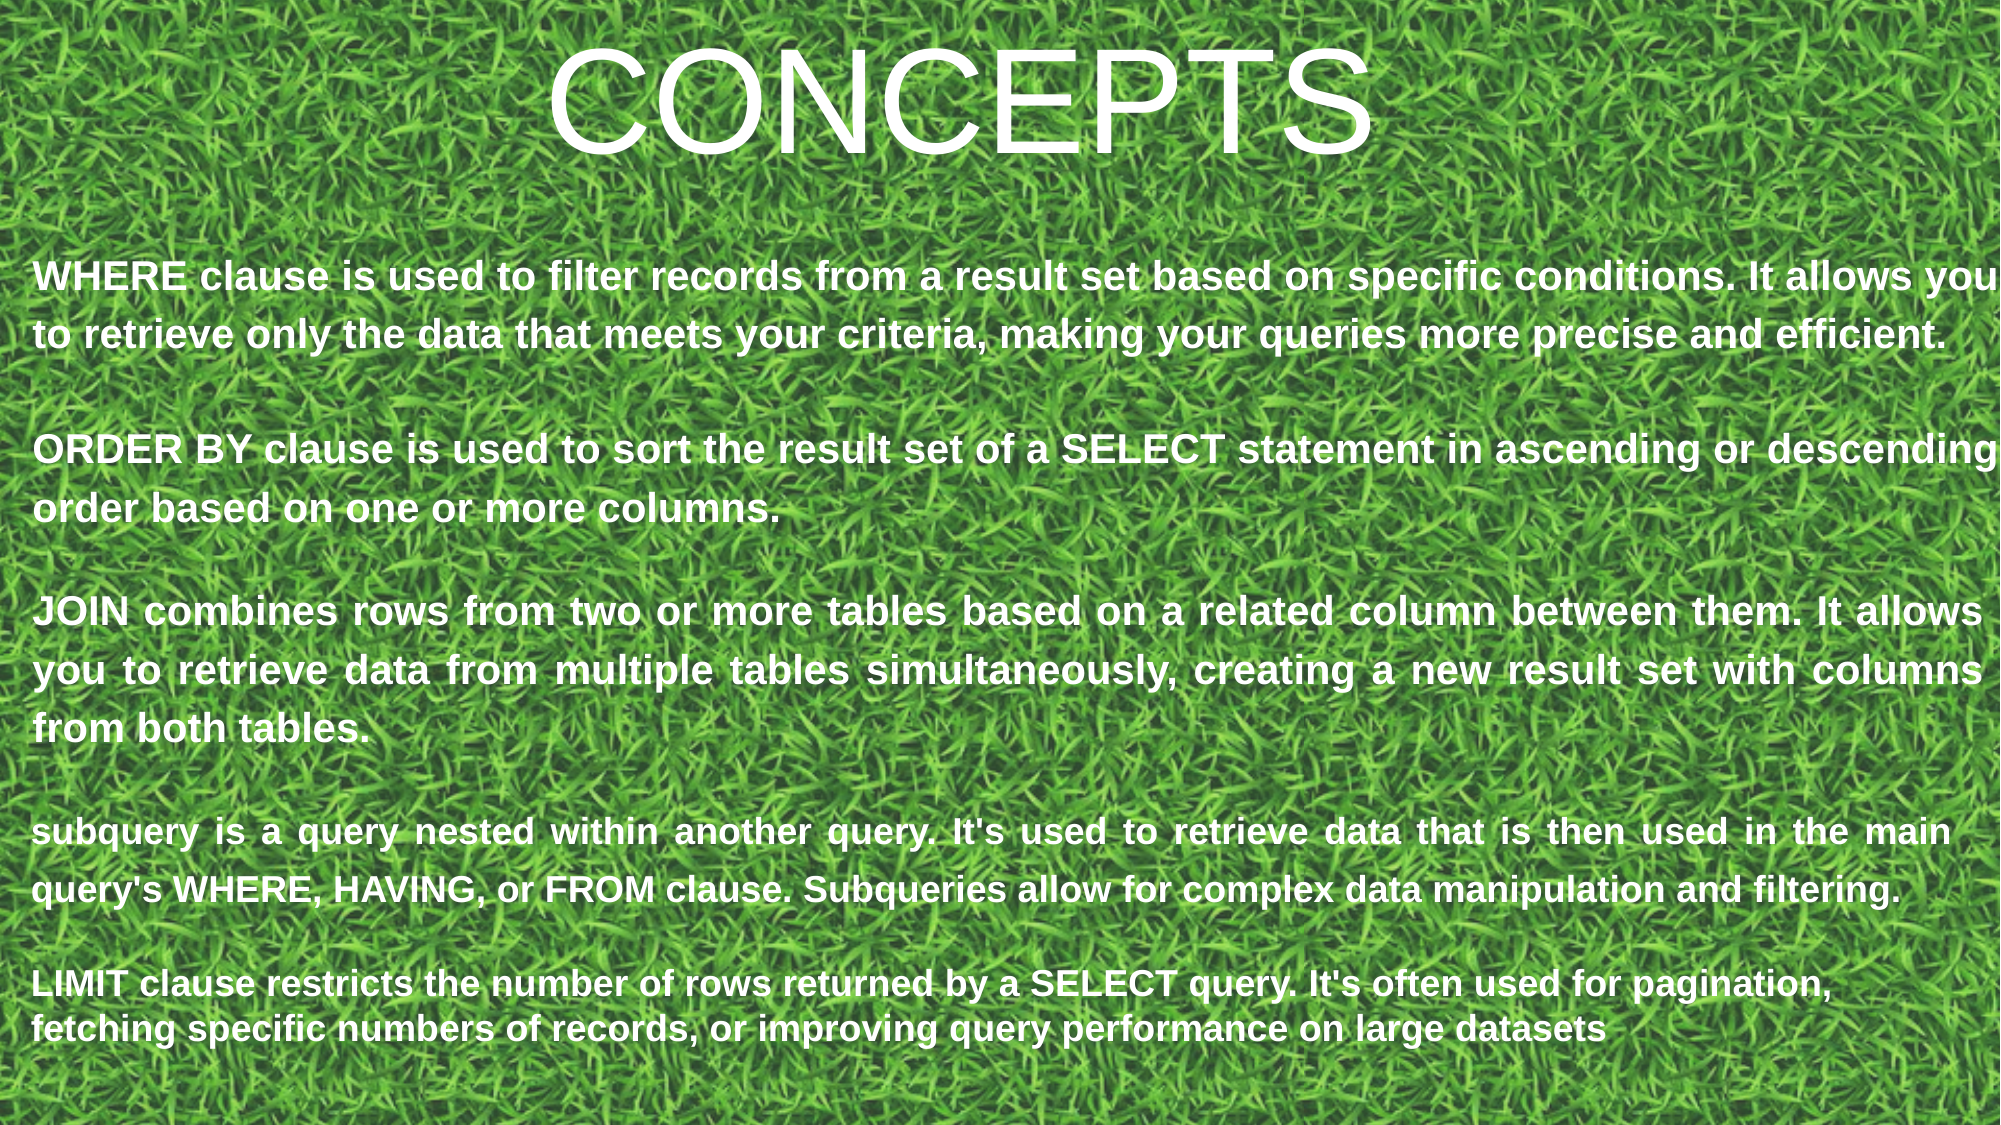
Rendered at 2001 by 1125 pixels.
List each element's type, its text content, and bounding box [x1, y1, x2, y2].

text_box subquery is a query nested within another query. It's used to retrieve data that is then used in the main query's WHERE, HAVING, or FROM clause. Subqueries allow for complex data manipulation and filtering. [16, 785, 1969, 918]
text_box CONCEPTS [544, 13, 1632, 184]
text_box LIMIT clause restricts the number of rows returned by a SELECT query. It's often used for pagination, fetching specific numbers of records, or improving query performance on large datasets [16, 951, 2000, 1057]
text_box ORDER BY clause is used to sort the result set of a SELECT statement in ascending or descending order based on one or more columns. [32, 413, 2000, 531]
text_box WHERE clause is used to filter records from a result set based on specific conditions. It allows you to retrieve only the data that meets your criteria, making your queries more precise and efficient. [32, 239, 2000, 357]
text_box List the top 3 highest-scoring batsmen for a given match along with their runs. [0, 0, 2000, 1125]
text_box JOIN combines rows from two or more tables based on a related column between them. It allows you to retrieve data from multiple tables simultaneously, creating a new result set with columns from both tables. [32, 575, 1985, 751]
